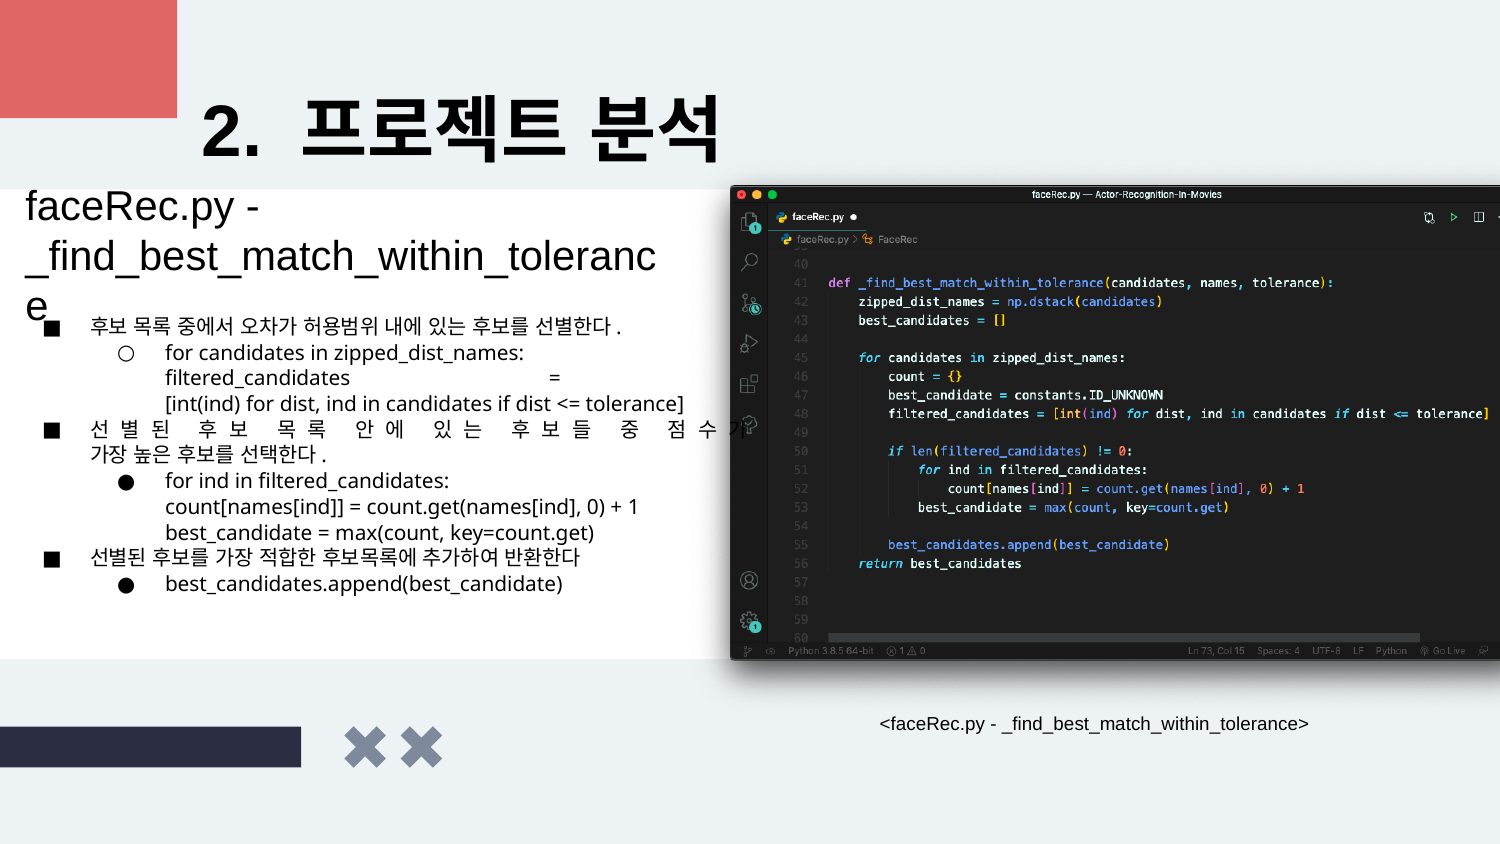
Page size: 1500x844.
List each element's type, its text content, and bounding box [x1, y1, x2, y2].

text_box <faceRec.py - _find_best_match_within_tolerance> [864, 725, 1325, 736]
picture [687, 155, 1500, 717]
text_box 2. 프로젝트 분석 [186, 68, 804, 163]
text_box faceRec.py - _find_best_match_within_tolerance [10, 210, 682, 298]
subtitle 후보 목록 중에서 오차가 허용범위 내에 있는 후보를 선별한다. for candidates in zipped_dist_names: filtered_candidates = [int(ind) for dist, ind in candidates if dist <= tolerance] 선별된 후보 목록 안에 있는 후보들 중 점수가 가장 높은 후보를 선택한다. for ind in filtered_candidates: count[names[ind]] = count.get(names[ind], 0) + 1 best_candidate = max(count, key=count.get) 선별된 후보를 가장 적합한 후보목록에 추가하여 반환한다 best_candidates.append(best_candidate) [0, 297, 682, 647]
